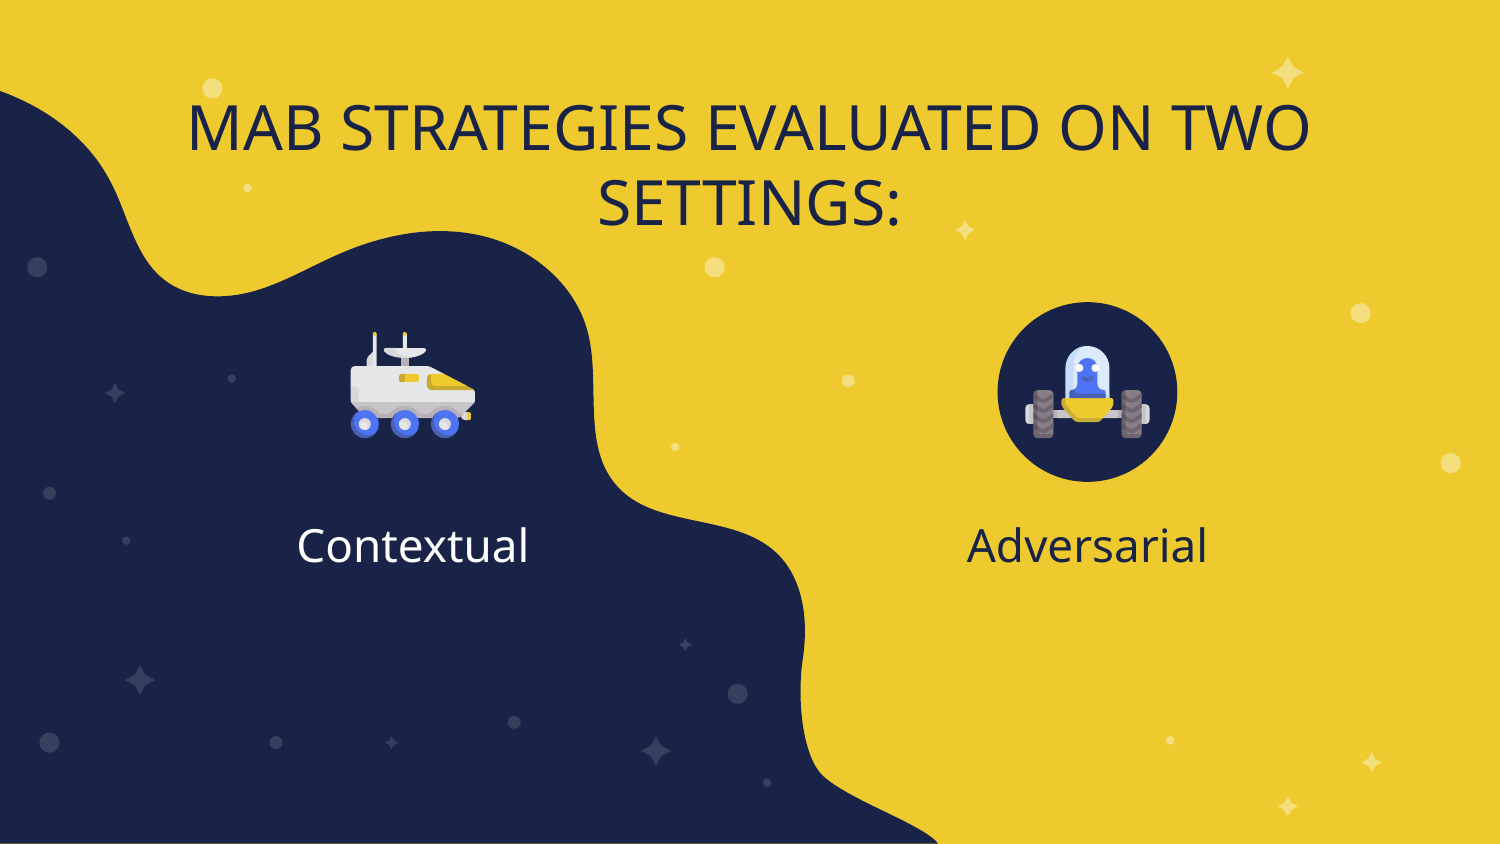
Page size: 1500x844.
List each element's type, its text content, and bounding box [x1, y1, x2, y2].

title Adversarial [841, 516, 1334, 570]
text_box [997, 302, 1178, 482]
title Contextual [166, 516, 659, 570]
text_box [350, 331, 476, 439]
title MAB STRATEGIES EVALUATED ON TWO SETTINGS: [118, 72, 1382, 167]
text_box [1025, 345, 1150, 439]
